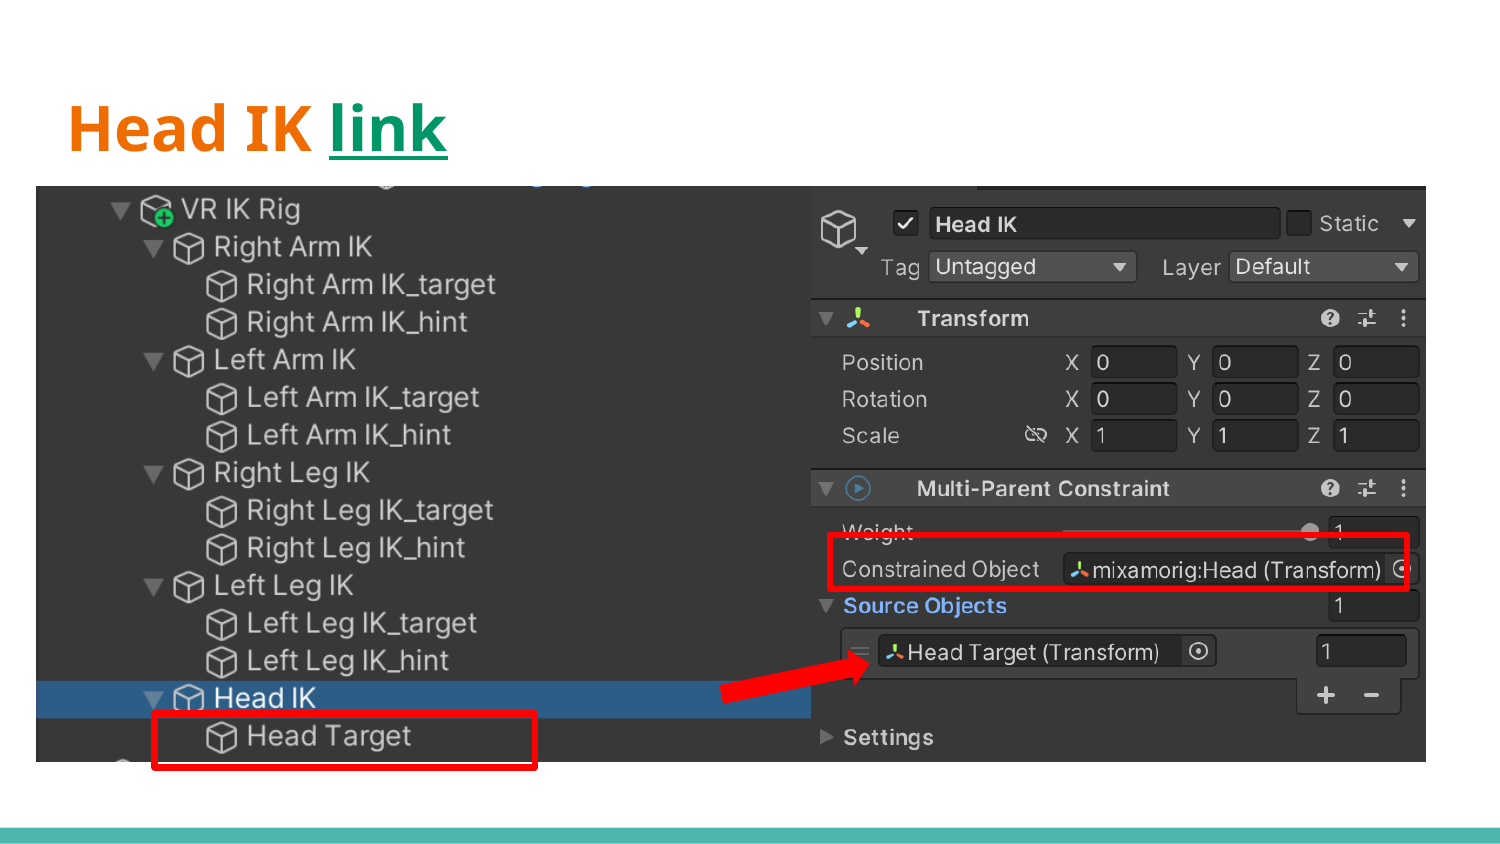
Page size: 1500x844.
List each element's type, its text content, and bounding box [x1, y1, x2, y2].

picture [36, 186, 1426, 763]
title Head IK link [51, 72, 1449, 189]
